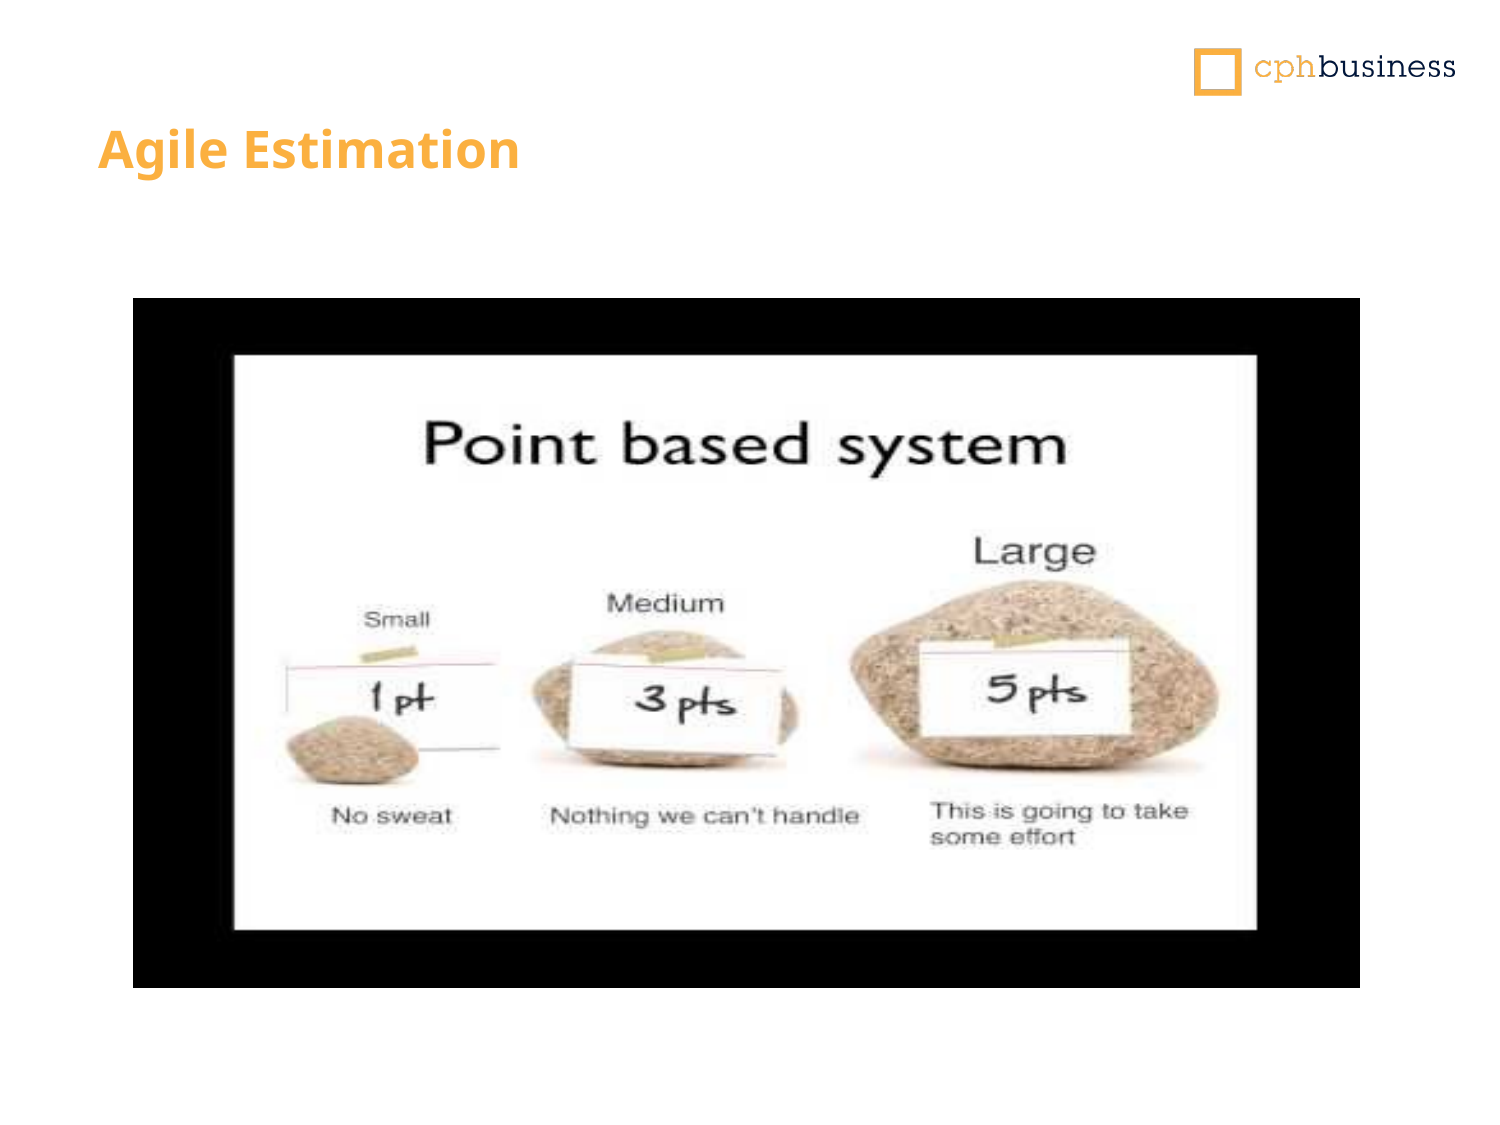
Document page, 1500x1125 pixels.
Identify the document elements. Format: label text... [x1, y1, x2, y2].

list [132, 297, 1362, 989]
list Agile Estimation [83, 109, 1411, 298]
picture [1147, 1, 1500, 143]
